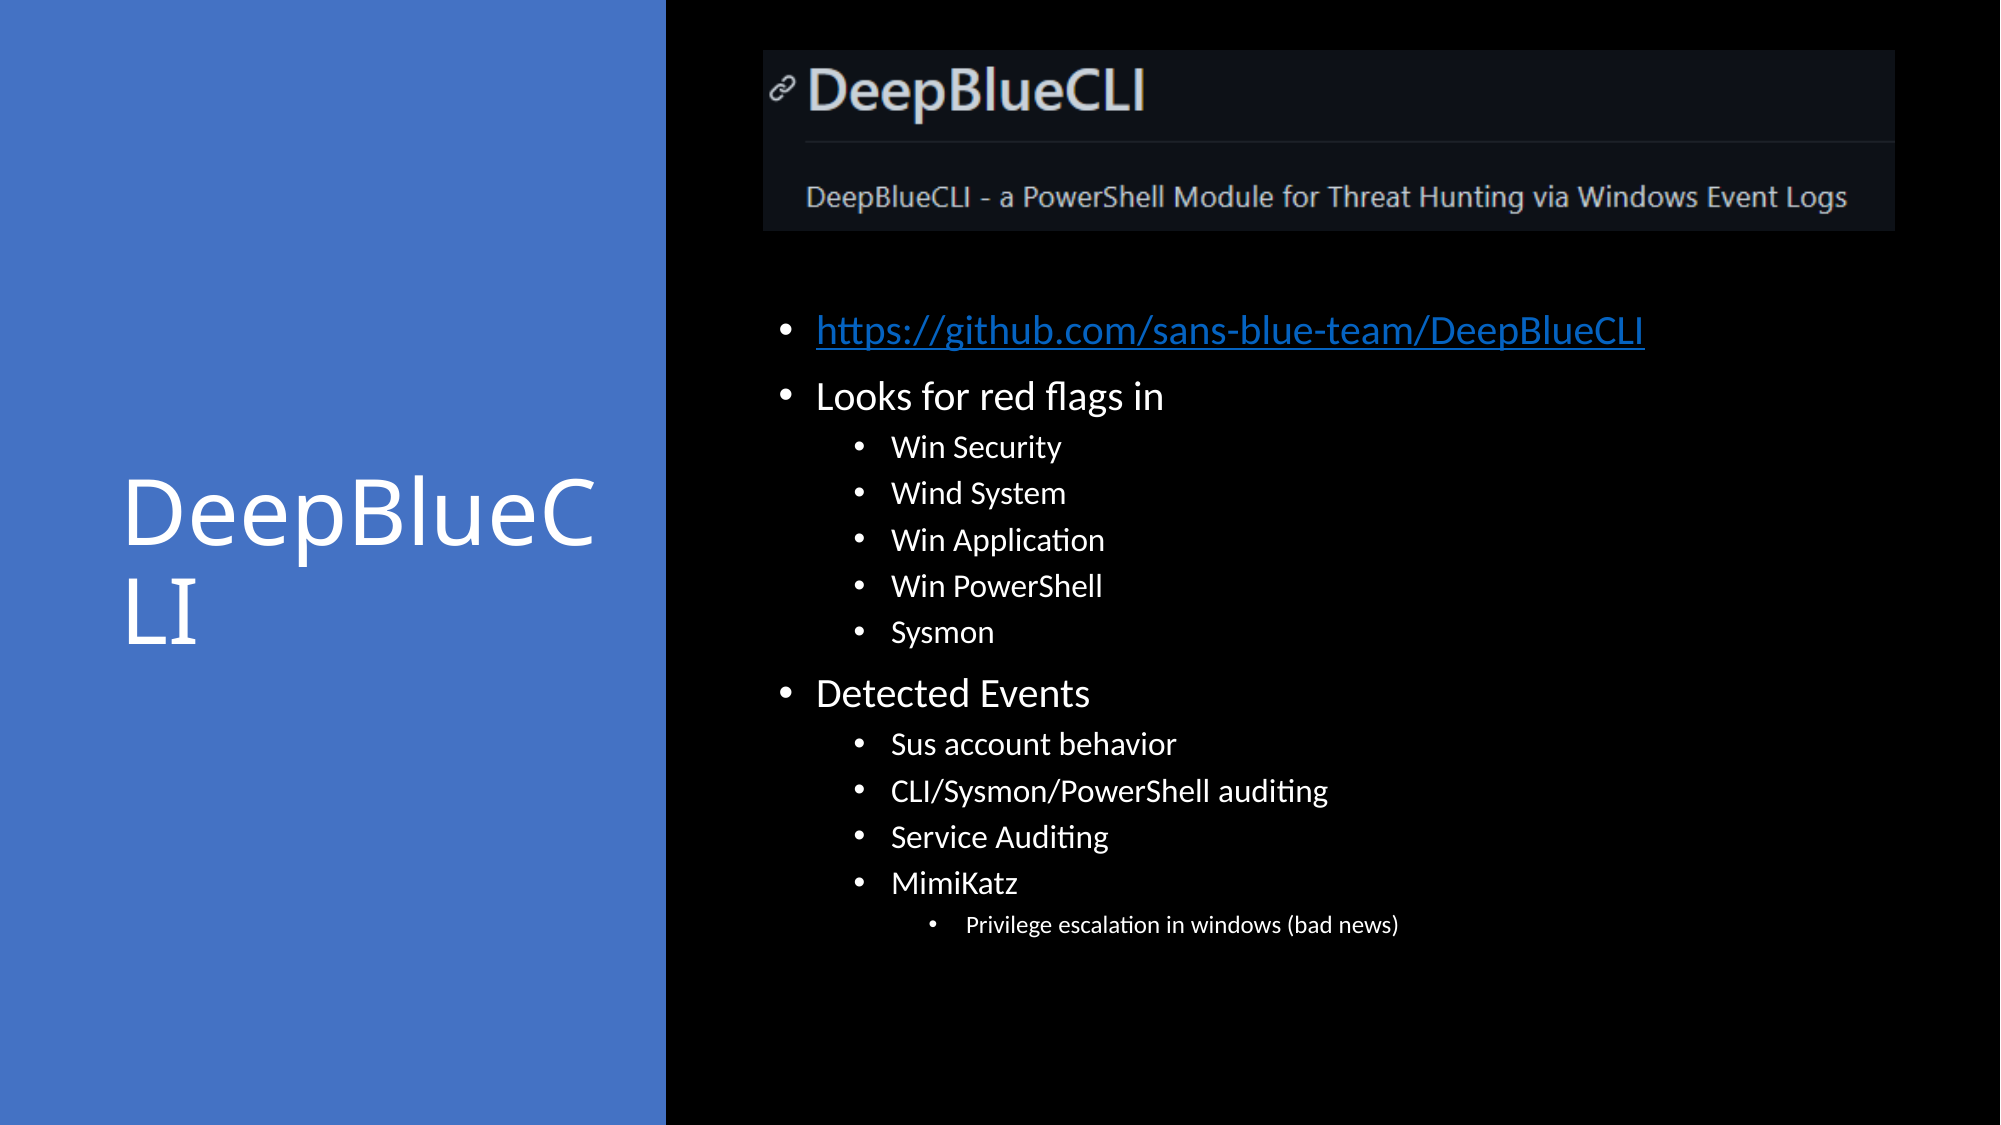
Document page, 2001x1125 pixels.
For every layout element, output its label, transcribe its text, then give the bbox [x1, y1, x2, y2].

text_box [0, 0, 667, 1125]
list https://github.com/sans-blue-team/DeepBlueCLI Looks for red flags in Win Security Wind System Win Application Win PowerShell Sysmon Detected Events Sus account behavior CLI/Sysmon/PowerShell auditing Service Auditing MimiKatz Privilege escalation in windows (bad news) [763, 263, 1887, 1050]
picture [763, 49, 1895, 231]
title DeepBlueCLI [105, 104, 614, 1026]
